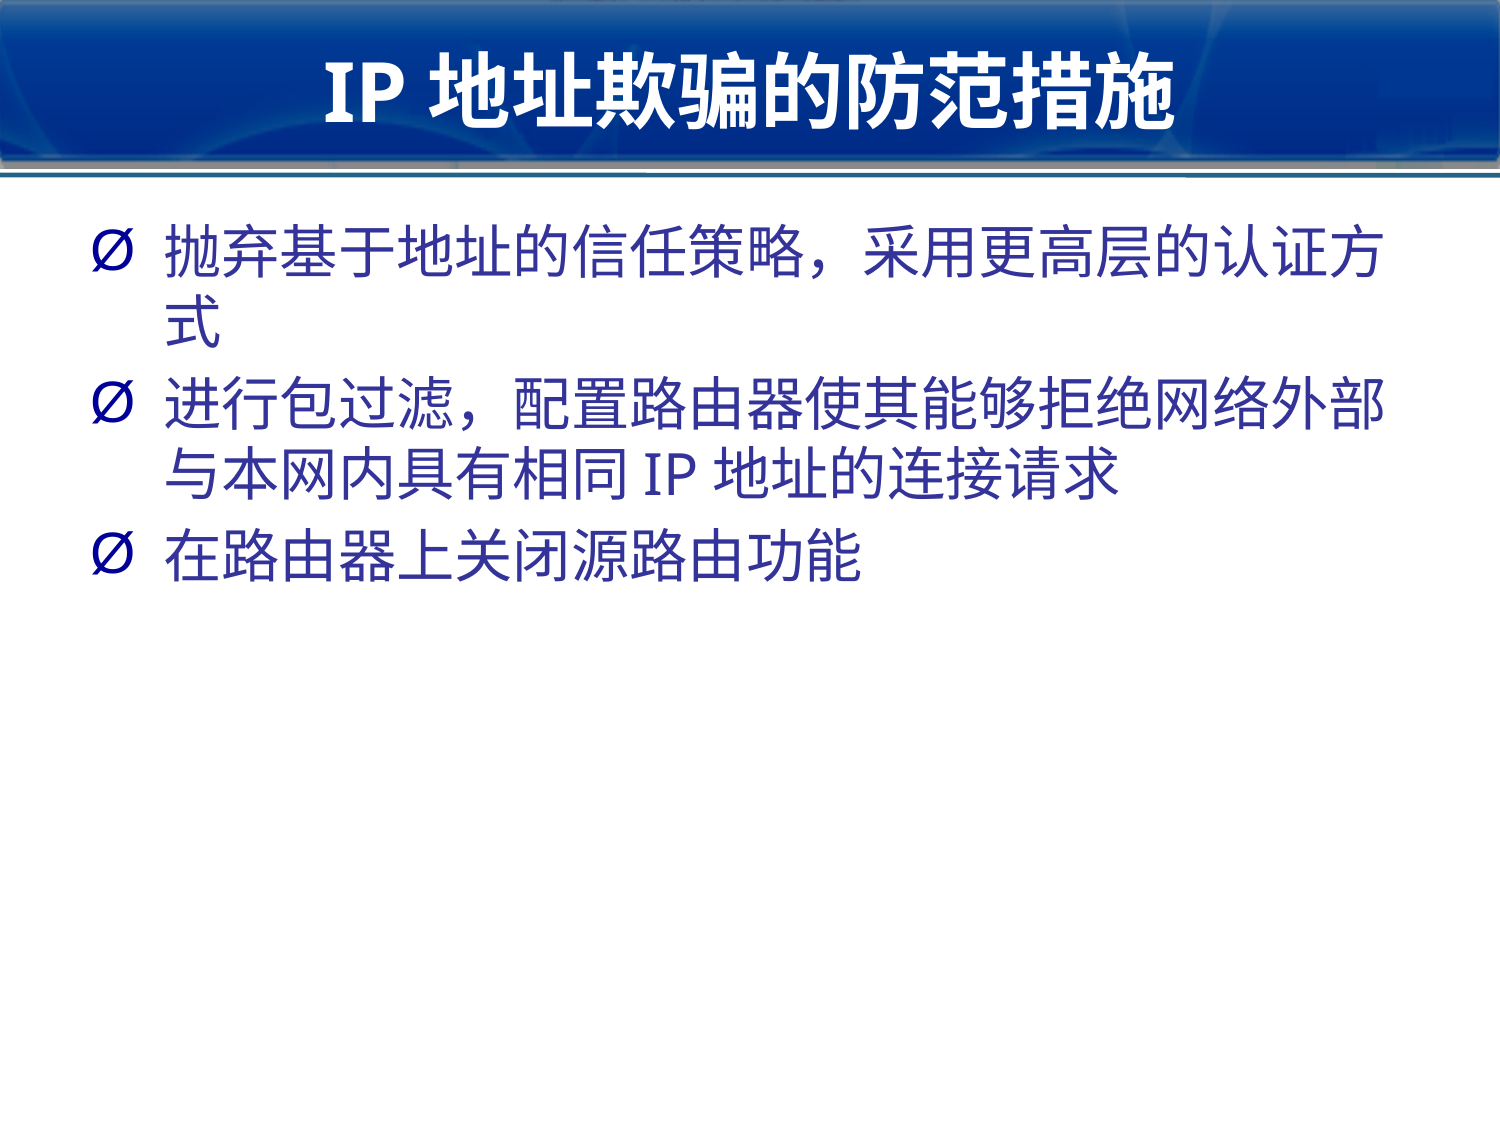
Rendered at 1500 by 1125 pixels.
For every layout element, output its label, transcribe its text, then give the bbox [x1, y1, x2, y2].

title IP地址欺骗的防范措施 [75, 0, 1425, 184]
list 抛弃基于地址的信任策略，采用更高层的认证方式 进行包过滤，配置路由器使其能够拒绝网络外部与本网内具有相同IP地址的连接请求 在路由器上关闭源路由功能 [75, 208, 1425, 1047]
